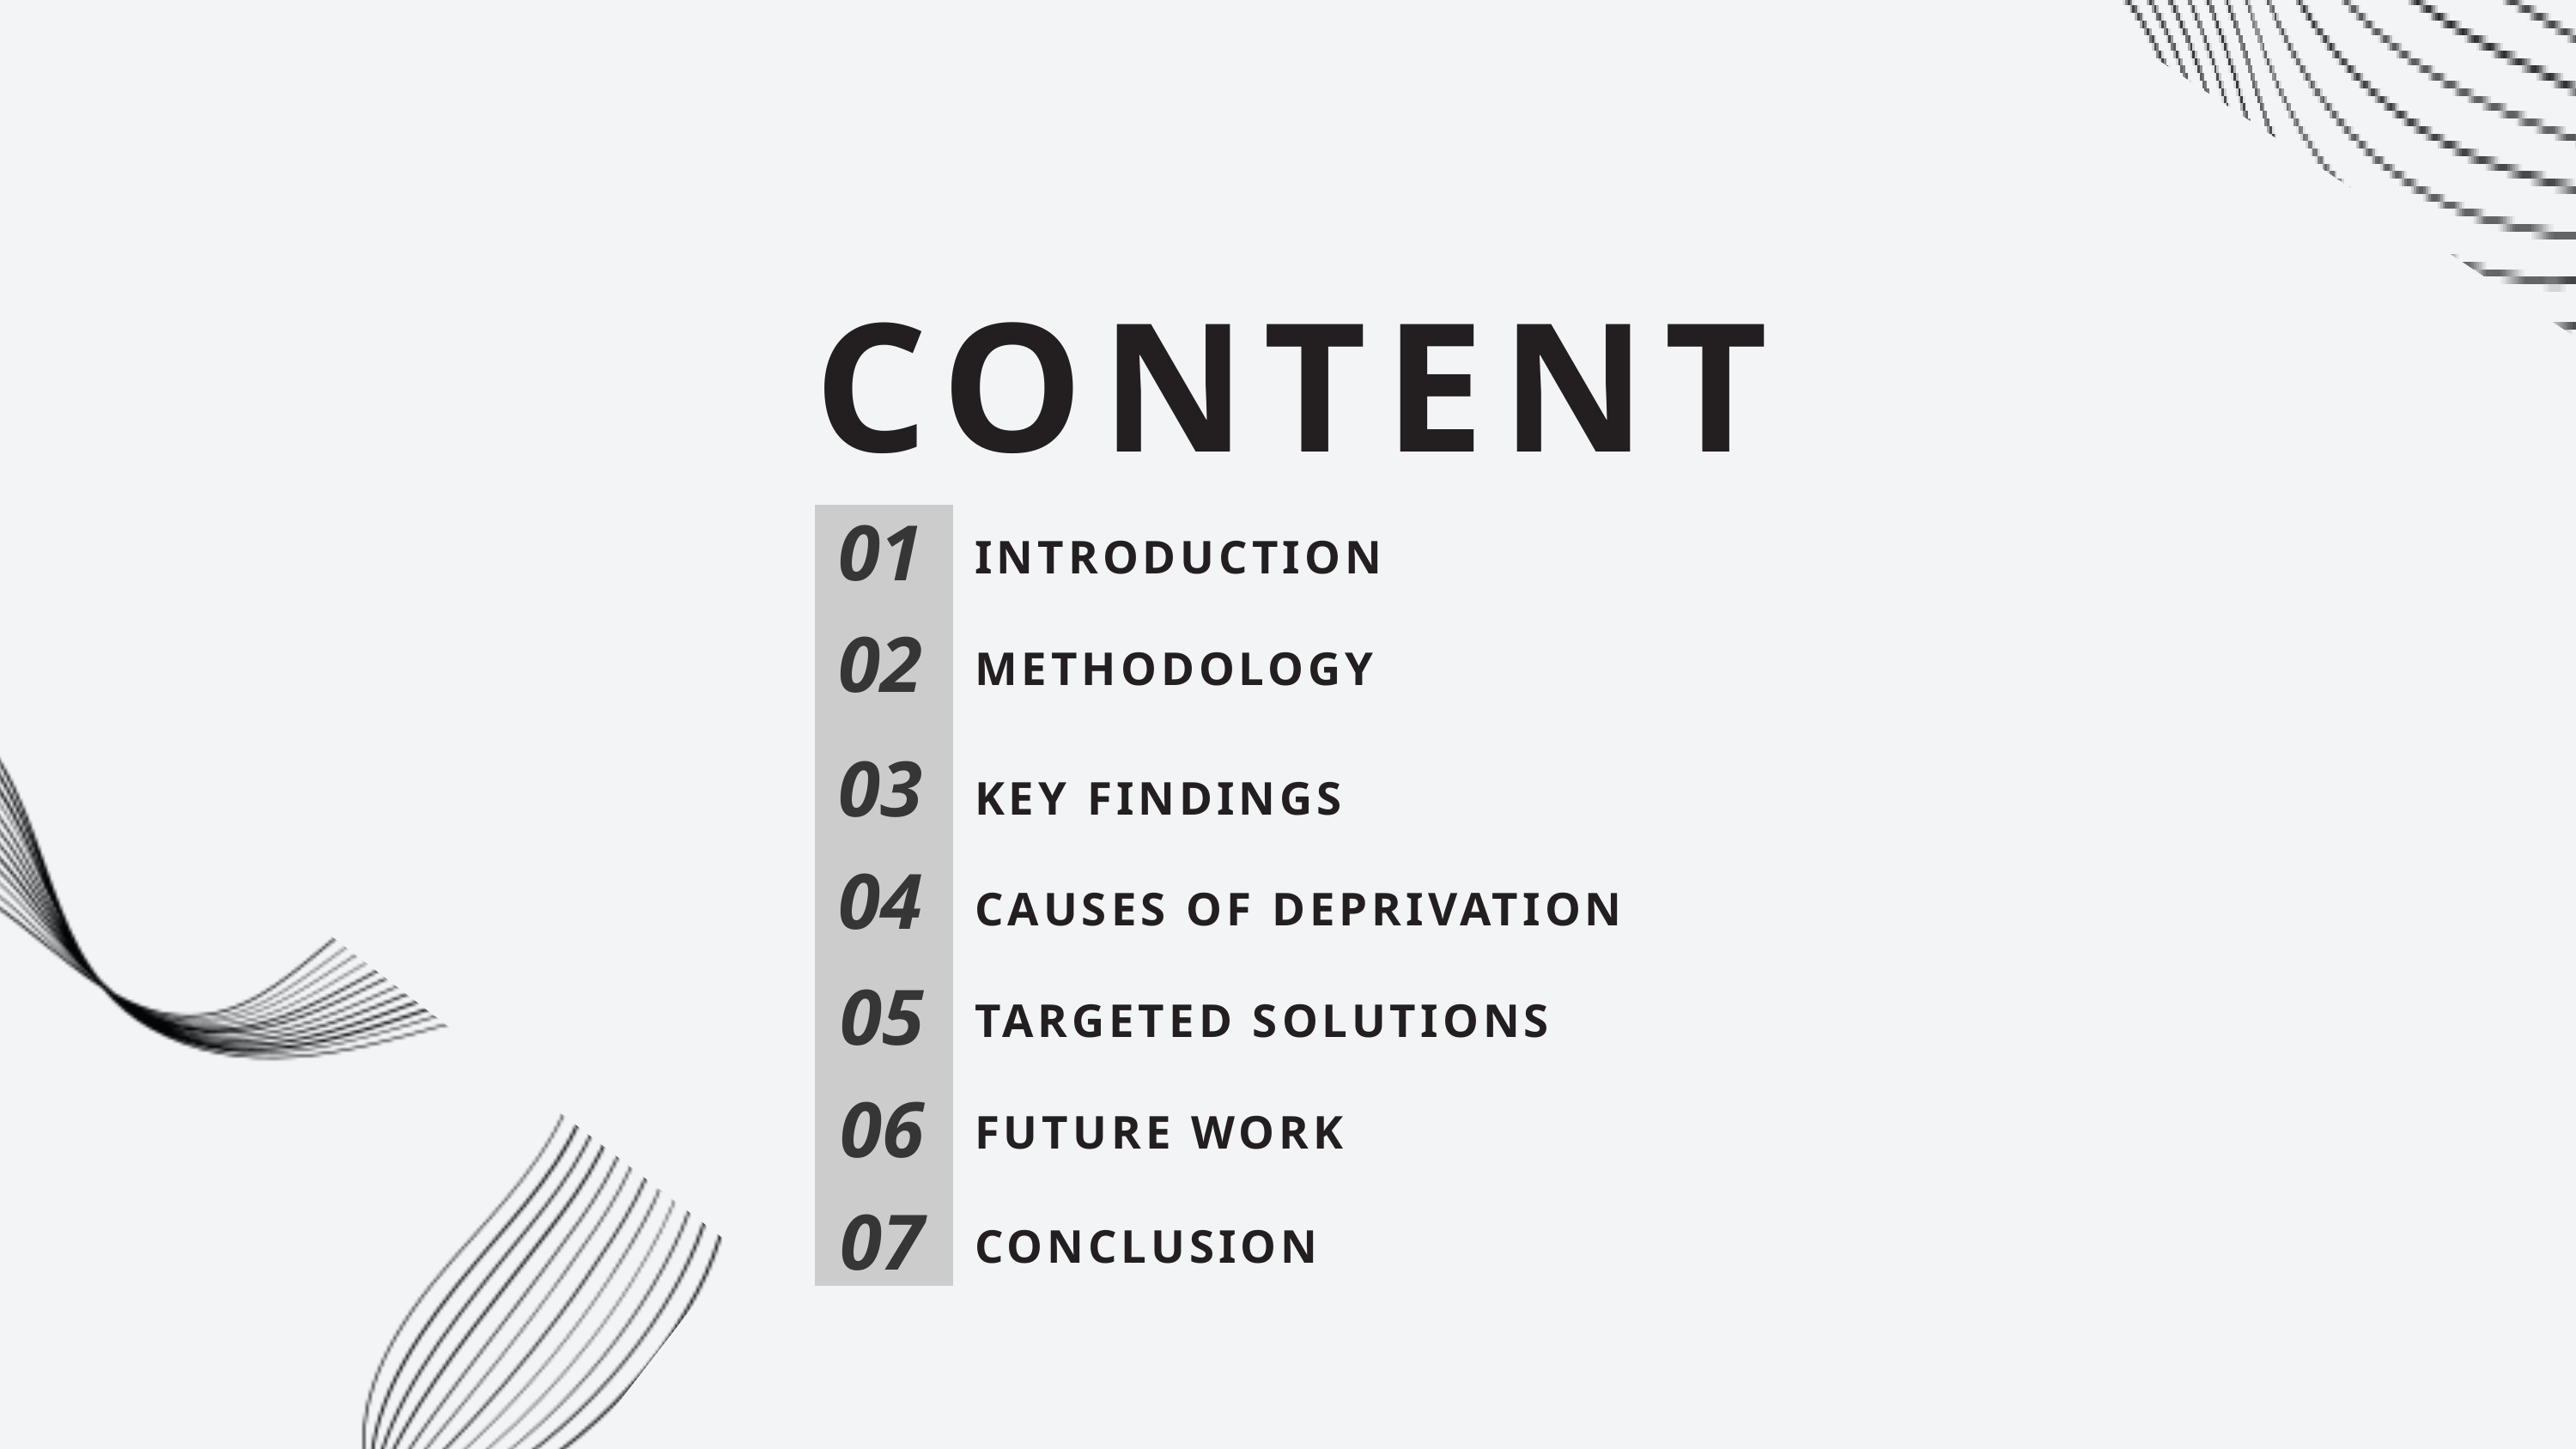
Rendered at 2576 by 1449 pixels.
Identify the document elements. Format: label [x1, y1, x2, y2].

text_box [814, 258, 1996, 1287]
text_box [0, 680, 738, 1449]
text_box [2068, 0, 2576, 338]
